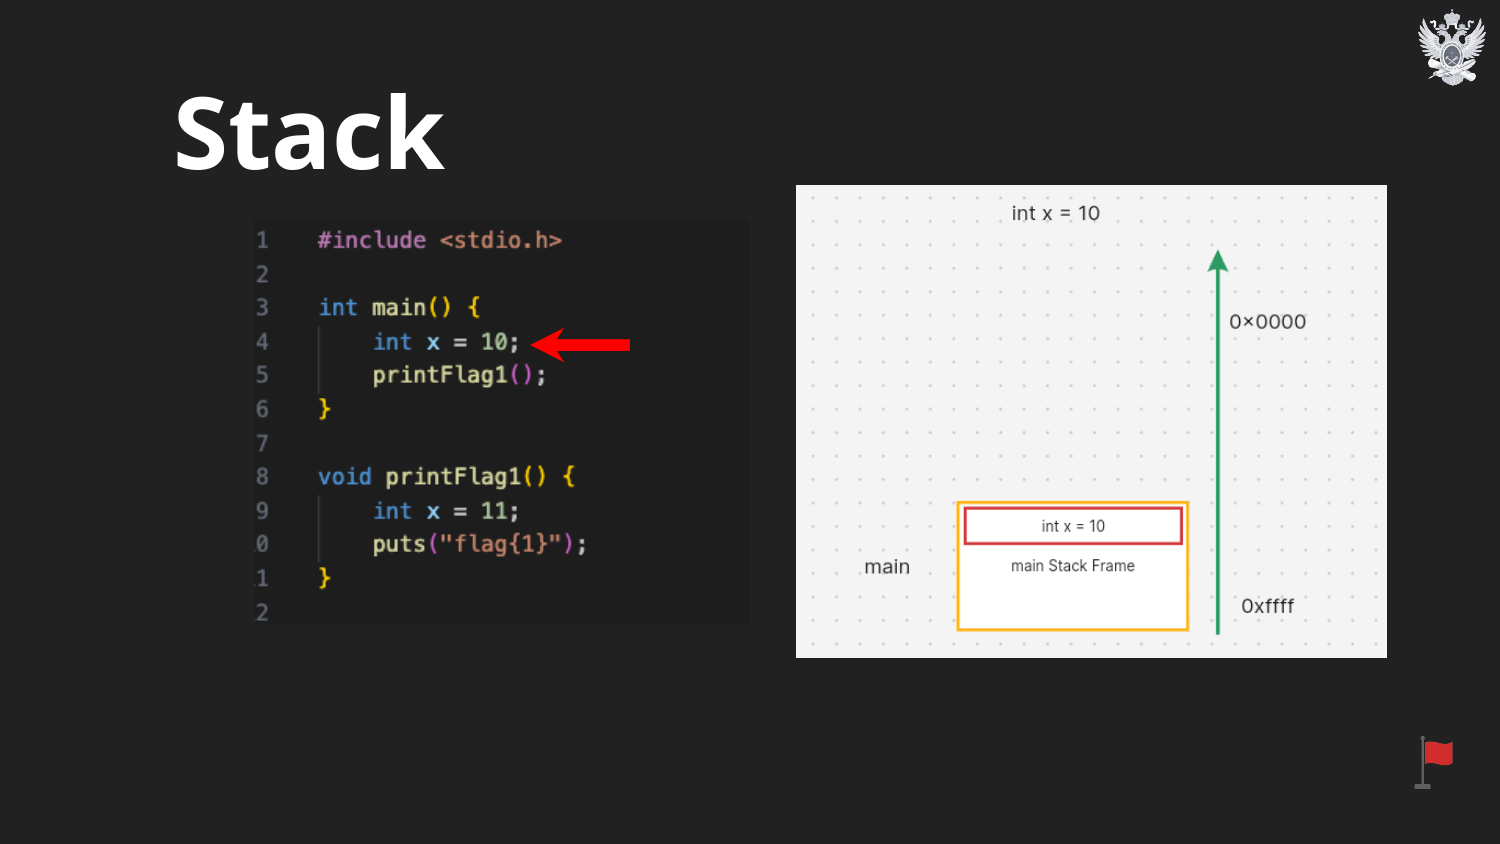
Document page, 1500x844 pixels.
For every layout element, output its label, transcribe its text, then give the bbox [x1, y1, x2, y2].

picture [1403, 0, 1500, 97]
picture [254, 220, 751, 624]
picture [795, 185, 1388, 659]
picture [1397, 726, 1470, 799]
title Stack [158, 55, 1387, 205]
